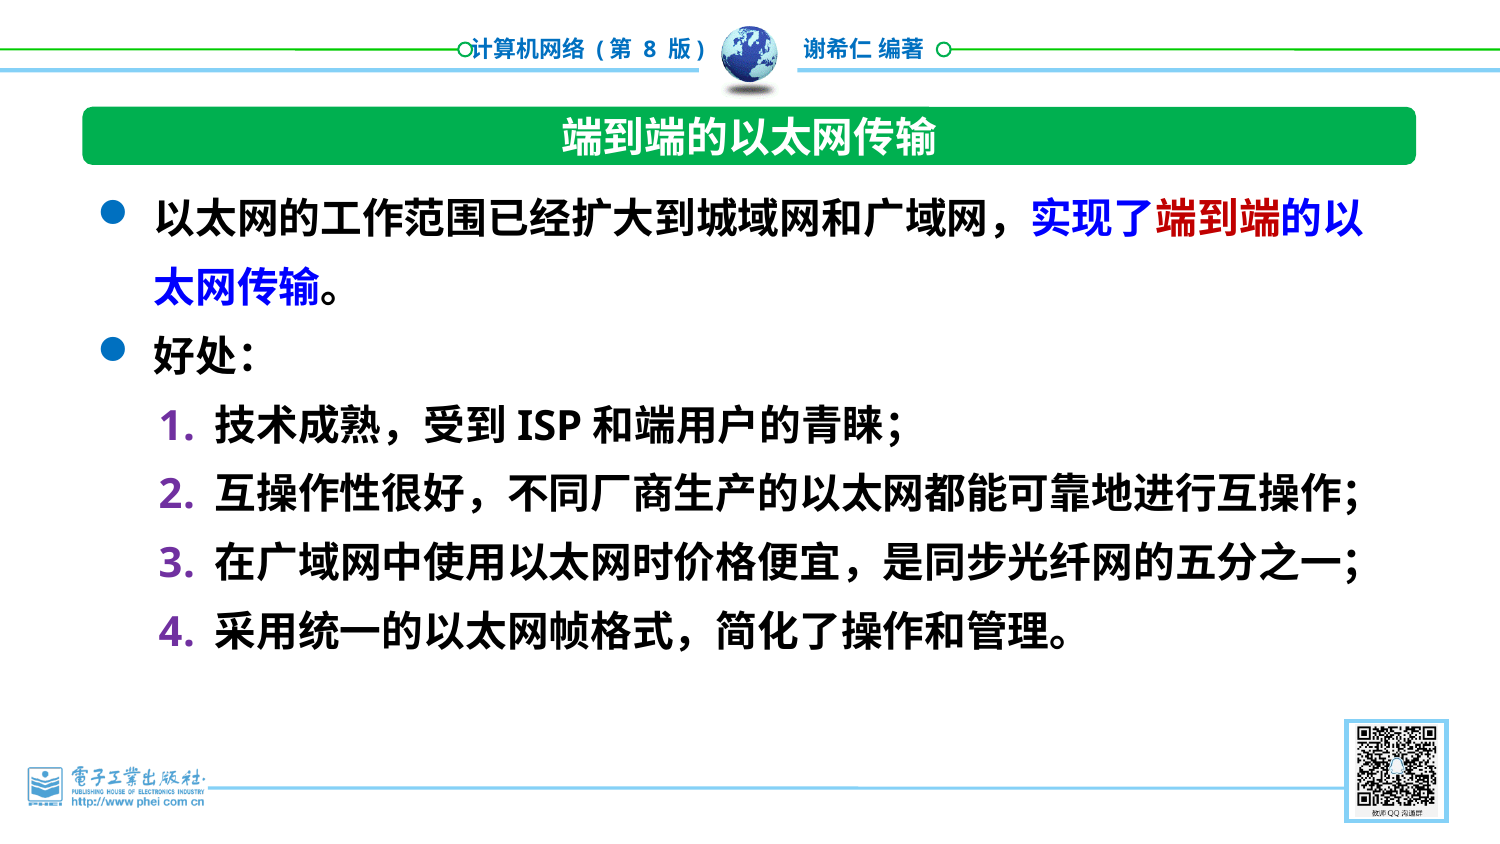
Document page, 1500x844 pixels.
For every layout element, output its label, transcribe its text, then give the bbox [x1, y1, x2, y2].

text_box 端到端的以太网传输 [546, 102, 952, 168]
text_box 以太网的工作范围已经扩大到城域网和广域网，实现了端到端的以太网传输。 好处： 技术成熟，受到ISP和端用户的青睐； 互操作性很好，不同厂商生产的以太网都能可靠地进行互操作； 在广域网中使用以太网时价格便宜，是同步光纤网的五分之一； 采用统一的以太网帧格式，简化了操作和管理。 [82, 166, 1416, 663]
text_box [82, 106, 546, 165]
picture [23, 764, 208, 809]
picture [719, 24, 779, 100]
text_box [952, 106, 1417, 165]
picture [1355, 724, 1438, 817]
